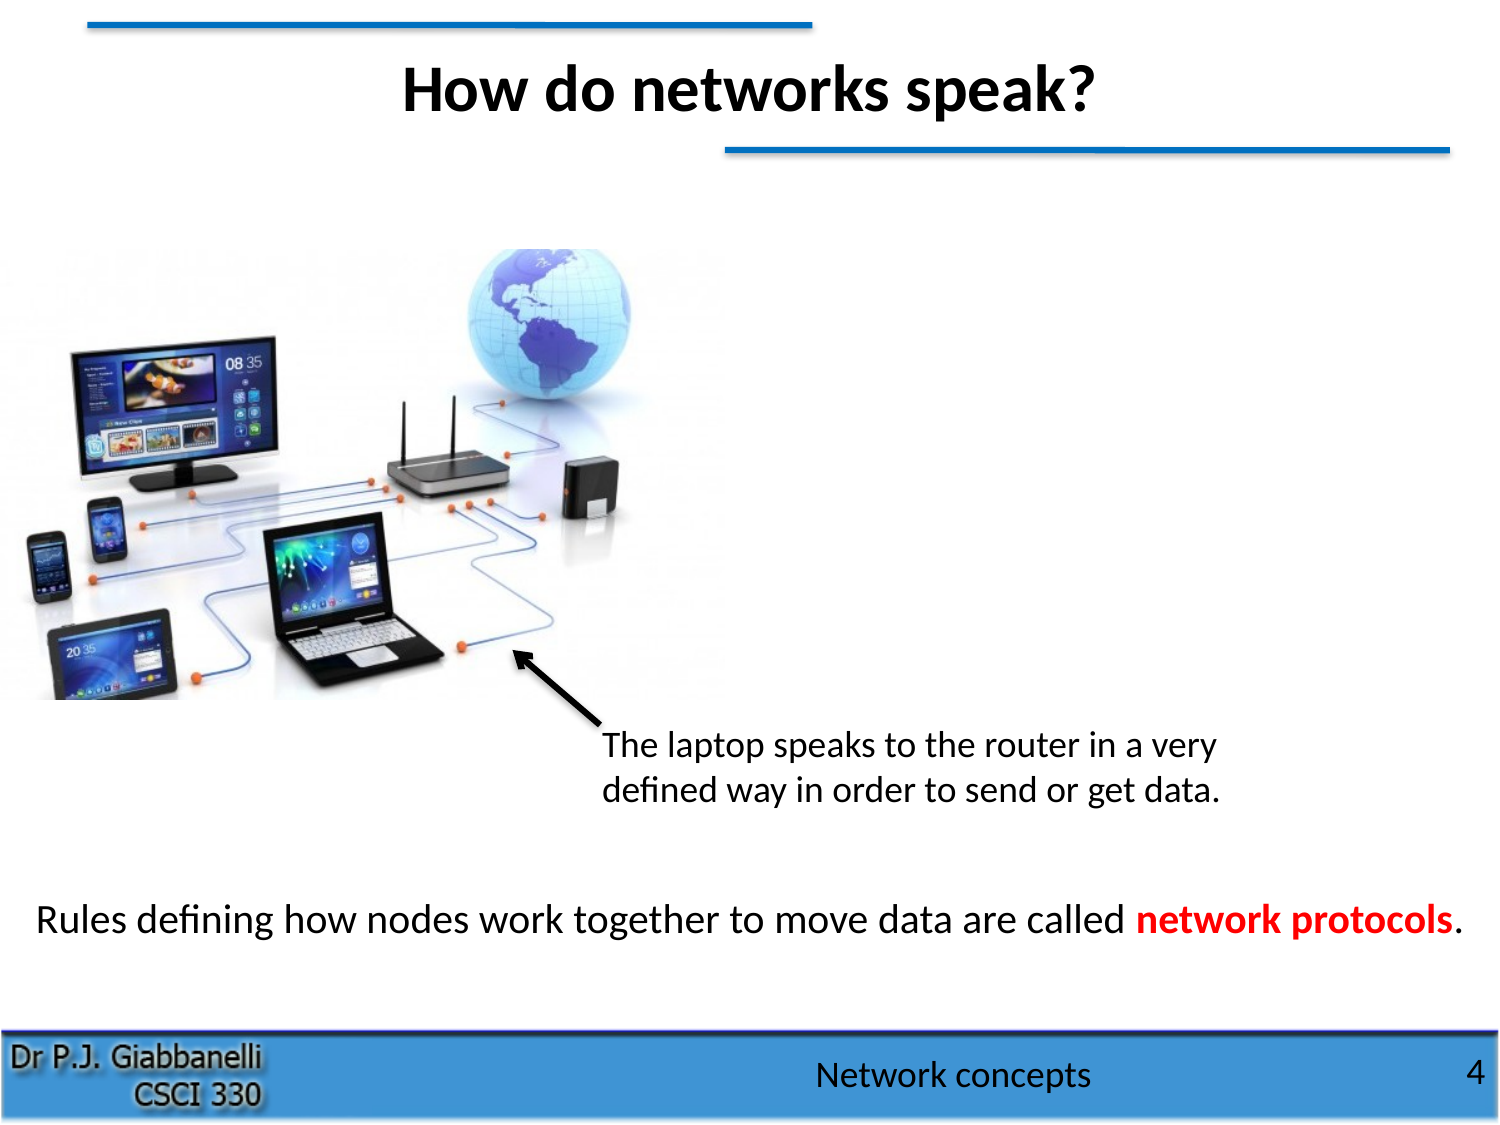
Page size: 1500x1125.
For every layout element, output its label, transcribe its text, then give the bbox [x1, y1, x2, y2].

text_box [512, 649, 601, 726]
text_box The laptop speaks to the router in a very defined way in order to send or get data. [587, 712, 1275, 818]
text_box Rules defining how nodes work together to move data are called network protocols. [0, 884, 1500, 950]
text_box How do networks speak? [0, 37, 1500, 133]
picture [0, 249, 726, 701]
picture [0, 1026, 1500, 1125]
